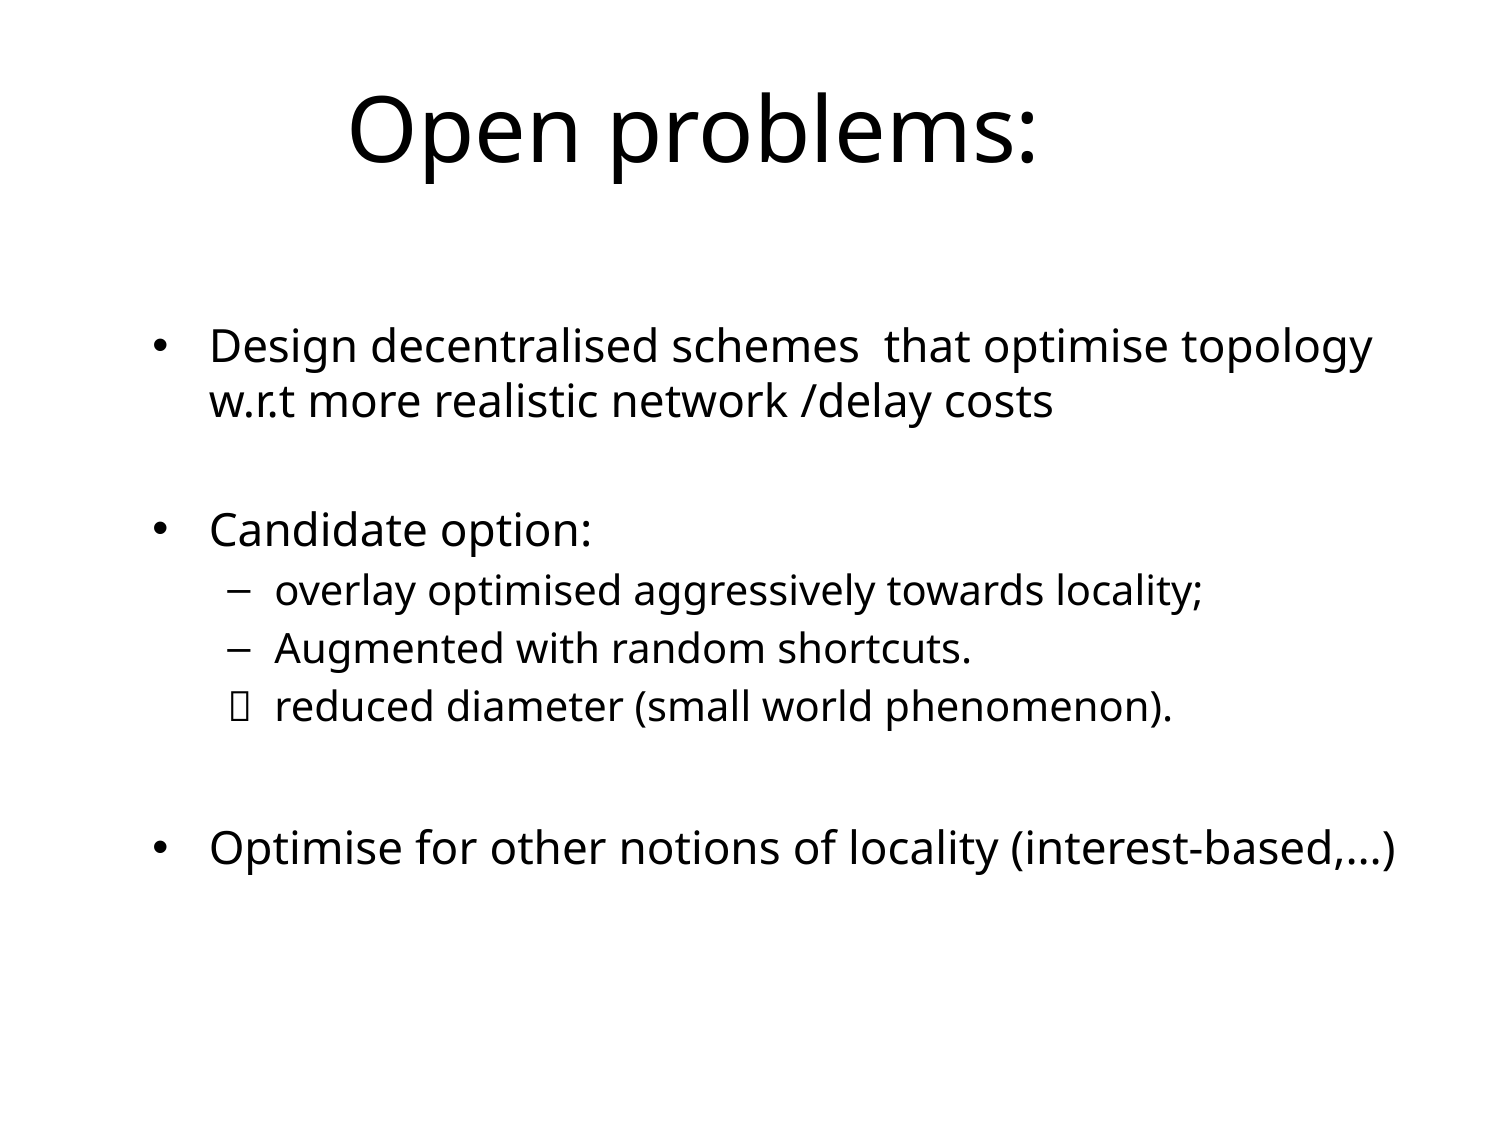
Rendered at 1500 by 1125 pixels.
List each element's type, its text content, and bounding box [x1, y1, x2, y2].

title Open problems: [75, 20, 1313, 233]
list Design decentralised schemes that optimise topology w.r.t more realistic network /delay costs Candidate option: overlay optimised aggressively towards locality; Augmented with random shortcuts.  reduced diameter (small world phenomenon). Optimise for other notions of locality (interest-based,…) [137, 309, 1413, 1000]
